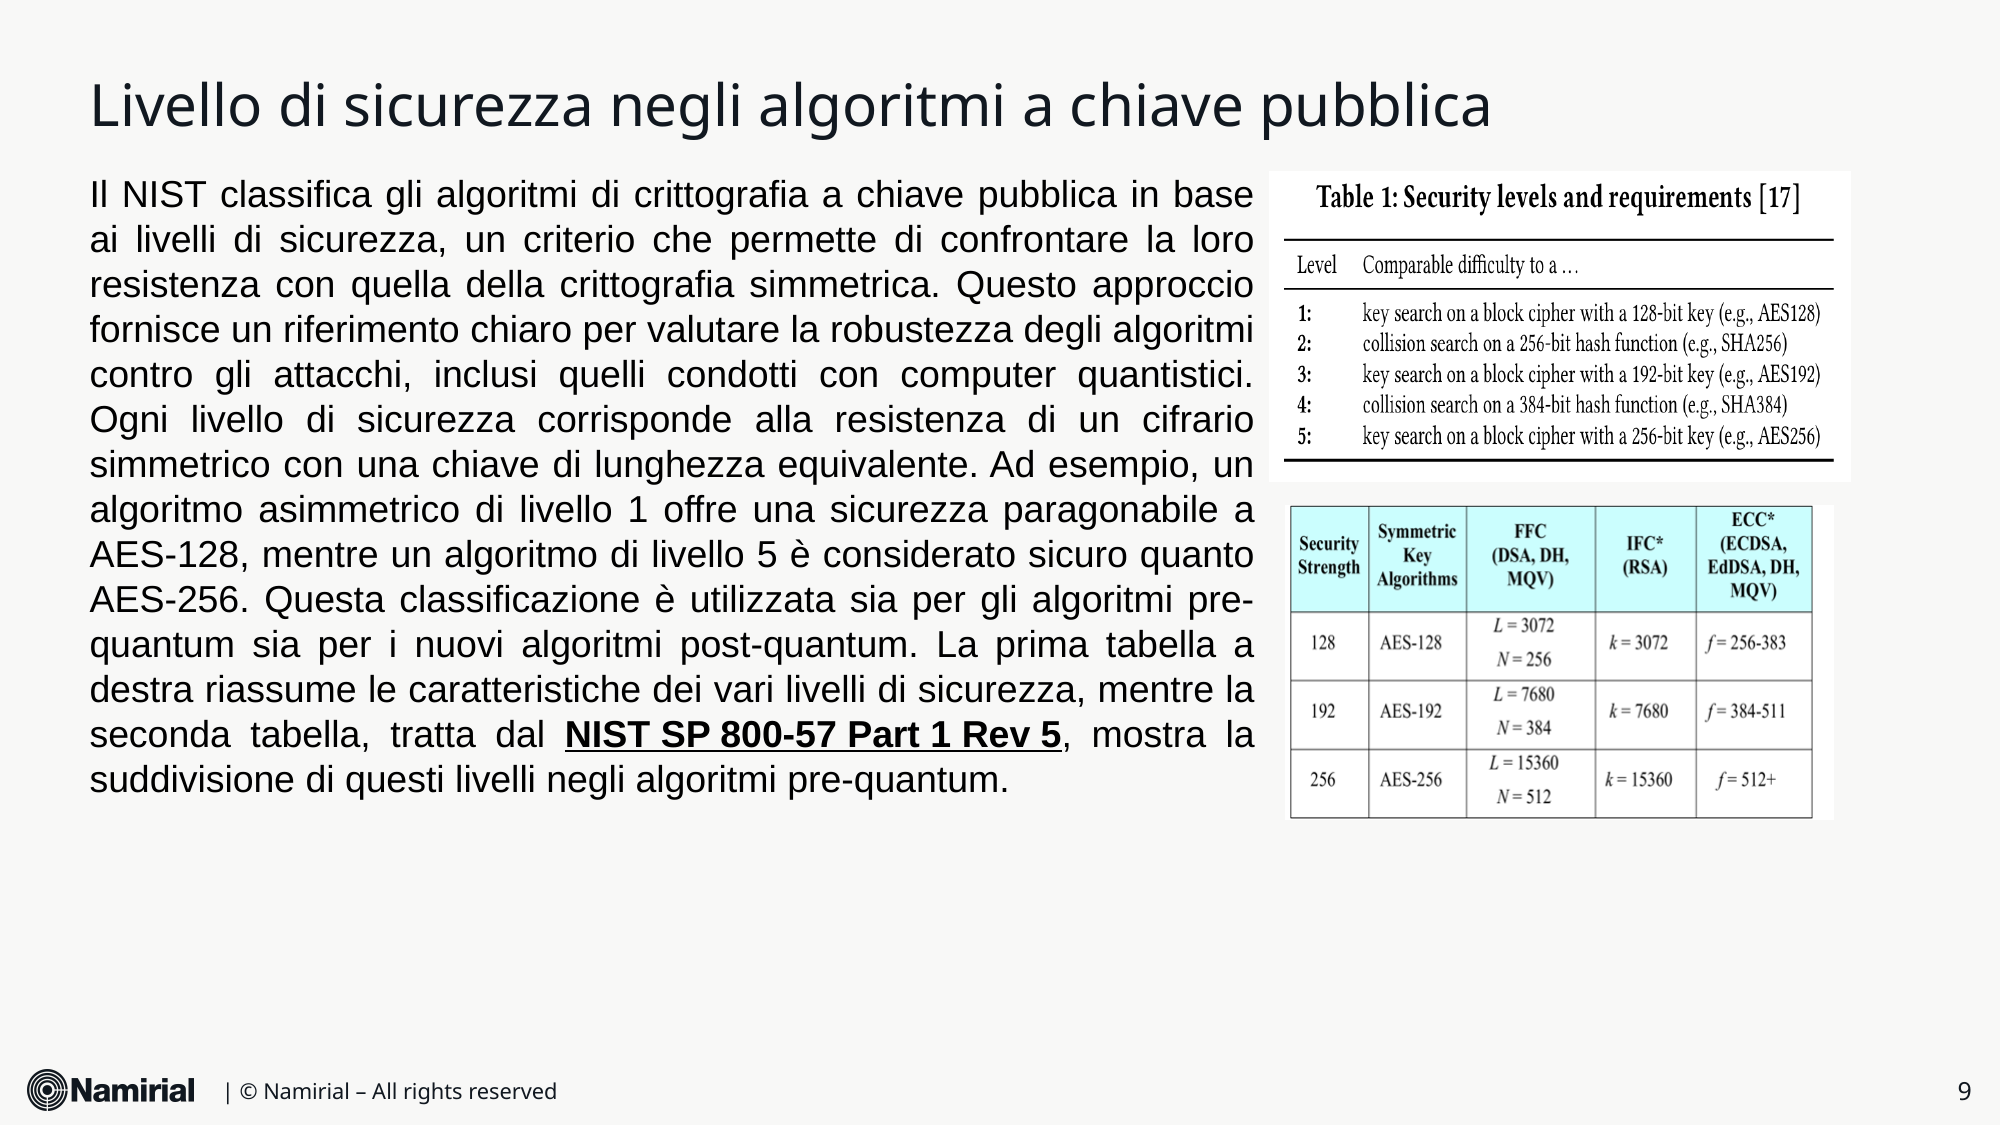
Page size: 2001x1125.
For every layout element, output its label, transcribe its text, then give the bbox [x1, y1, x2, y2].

picture [1269, 171, 1851, 482]
text_box Il NIST classifica gli algoritmi di crittografia a chiave pubblica in base ai livelli di sicurezza, un criterio che permette di confrontare la loro resistenza con quella della crittografia simmetrica. Questo approccio fornisce un riferimento chiaro per valutare la robustezza degli algoritmi contro gli attacchi, inclusi quelli condotti con computer quantistici. Ogni livello di sicurezza corrisponde alla resistenza di un cifrario simmetrico con una chiave di lunghezza equivalente. Ad esempio, un algoritmo asimmetrico di livello 1 offre una sicurezza paragonabile a AES-128, mentre un algoritmo di livello 5 è considerato sicuro quanto AES-256. Questa classificazione è utilizzata sia per gli algoritmi pre-quantum sia per i nuovi algoritmi post-quantum. La prima tabella a destra riassume le caratteristiche dei vari livelli di sicurezza, mentre la seconda tabella, tratta dal NIST SP 800-57 Part 1 Rev 5, mostra la suddivisione di questi livelli negli algoritmi pre-quantum. [74, 162, 1270, 808]
picture [27, 1069, 194, 1111]
title Livello di sicurezza negli algoritmi a chiave pubblica [74, 67, 1908, 140]
picture [1285, 505, 1835, 820]
